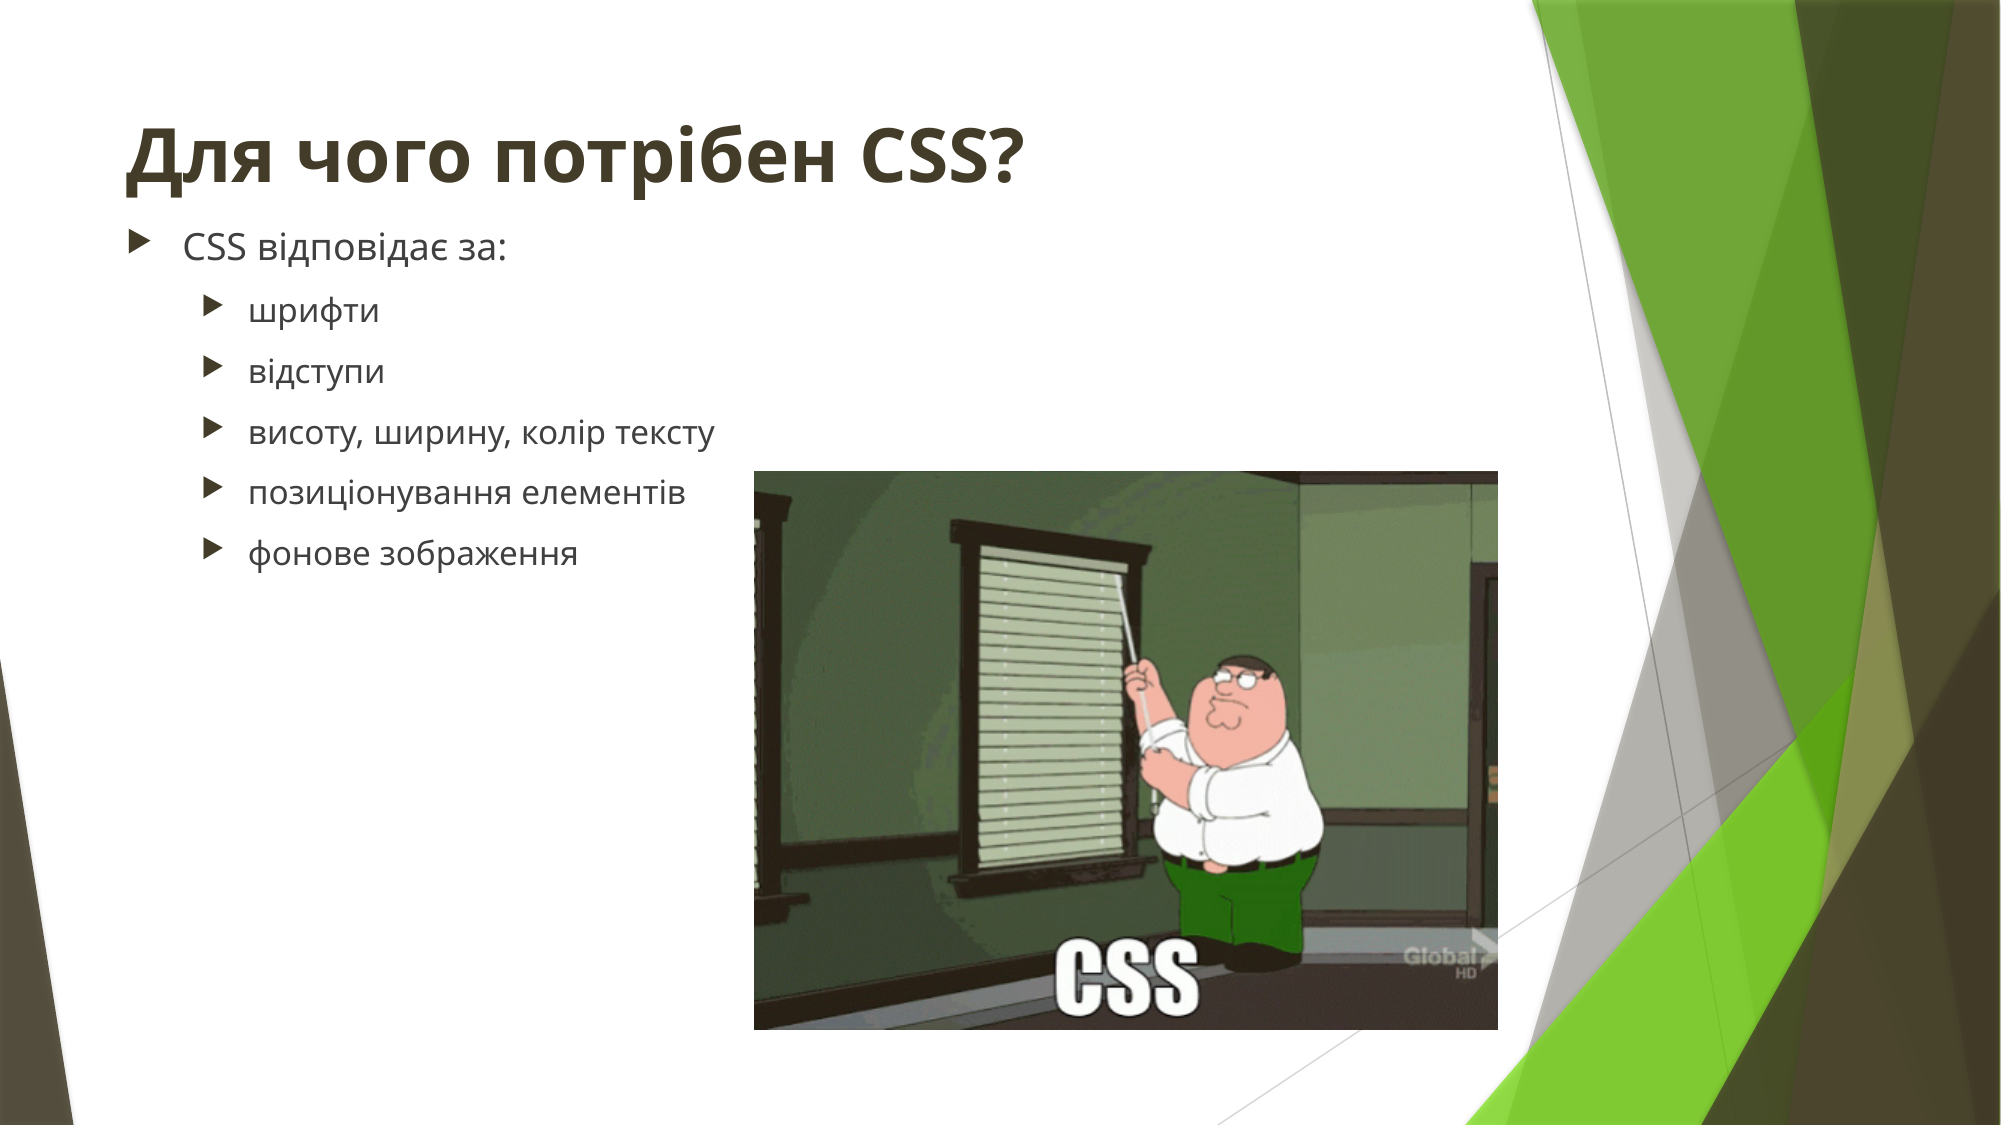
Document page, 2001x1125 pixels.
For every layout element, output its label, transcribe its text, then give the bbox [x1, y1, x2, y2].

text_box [752, 470, 1500, 1031]
title Для чого потрібен CSS? [111, 99, 1522, 215]
list CSS відповідає за: шрифти відступи висоту, ширину, колір тексту позиціонування елементів фонове зображення [111, 215, 1522, 992]
